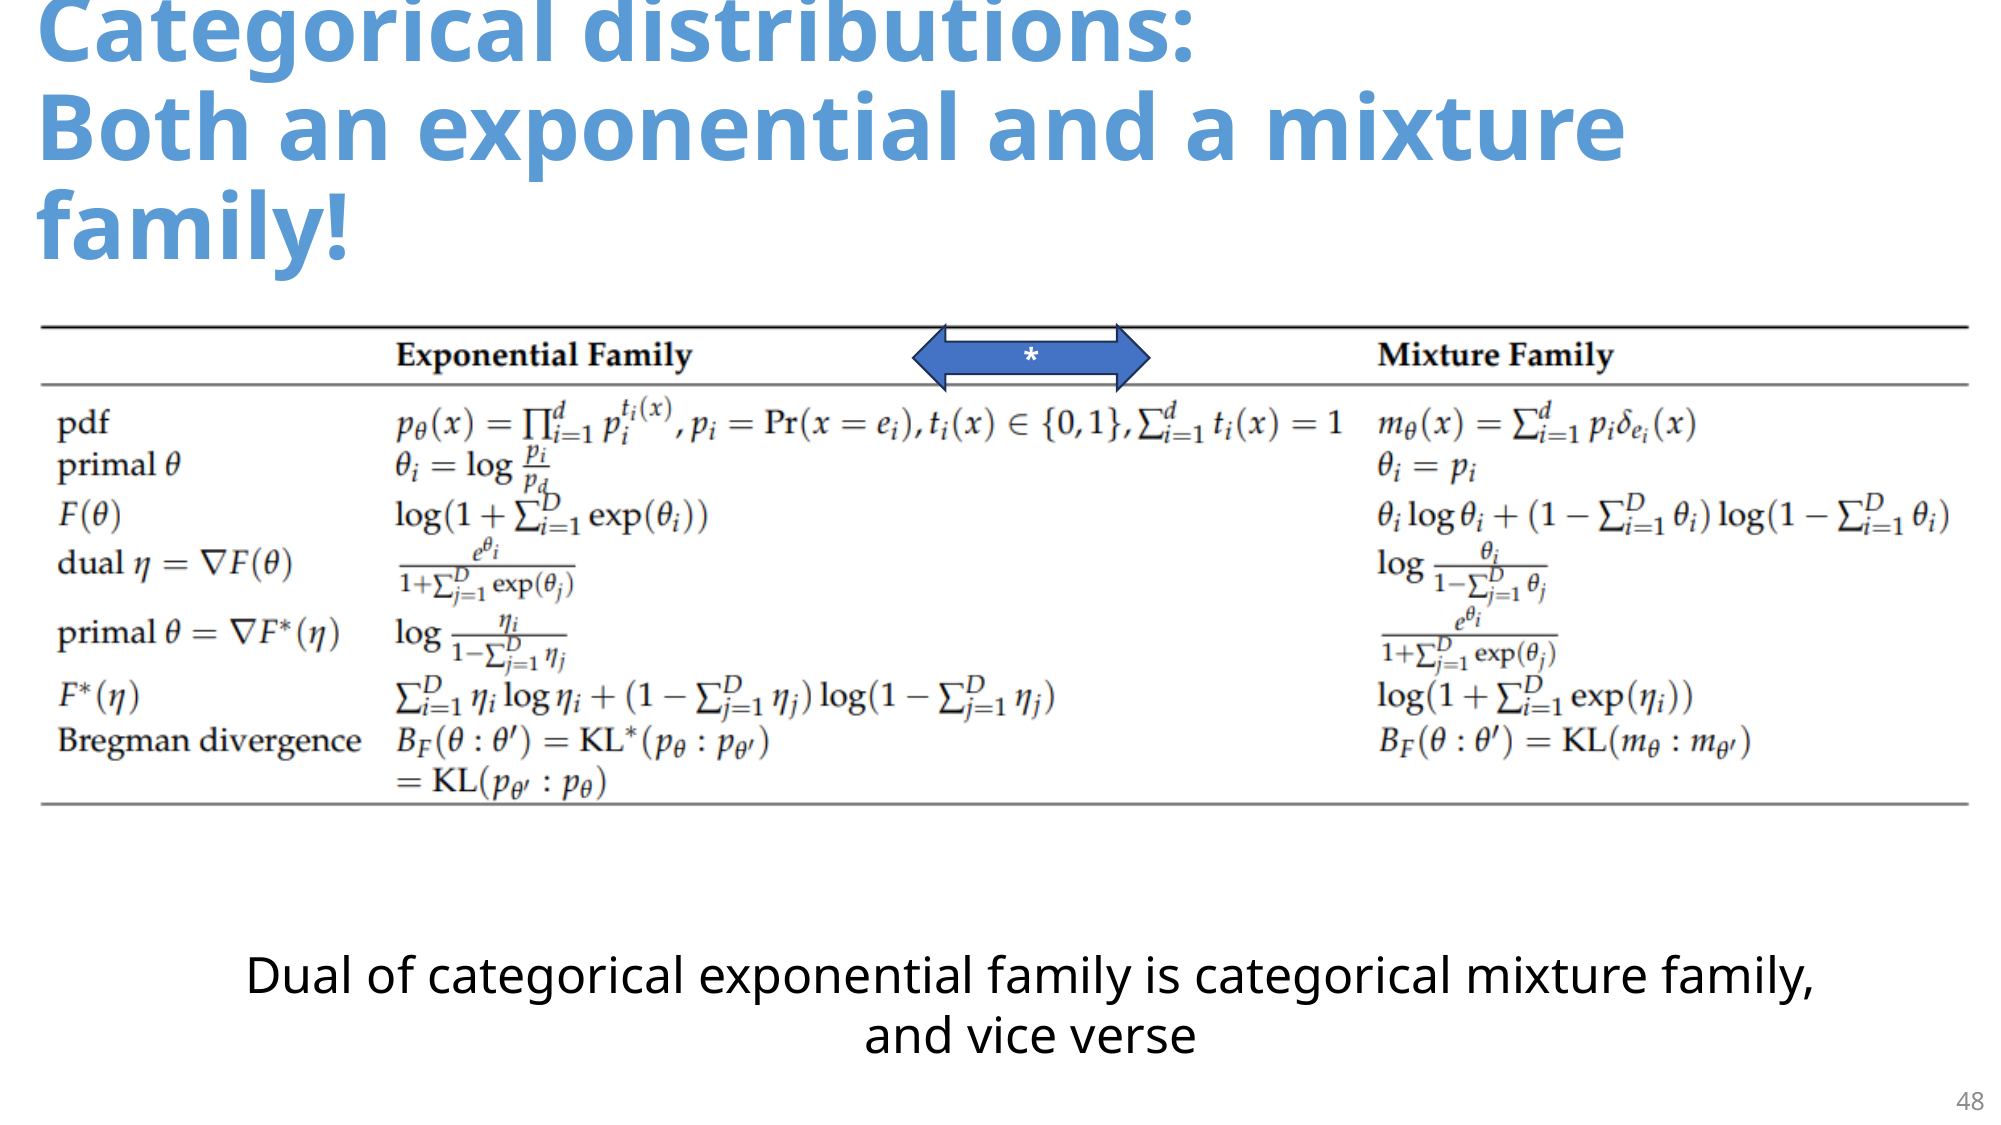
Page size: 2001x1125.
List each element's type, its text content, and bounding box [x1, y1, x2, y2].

picture [20, 319, 1979, 819]
text_box Dual of categorical exponential family is categorical mixture family, and vice verse [230, 936, 1832, 1072]
slide_number 48 [1848, 1072, 2000, 1125]
title Categorical distributions: Both an exponential and a mixture family! [20, 22, 1746, 240]
